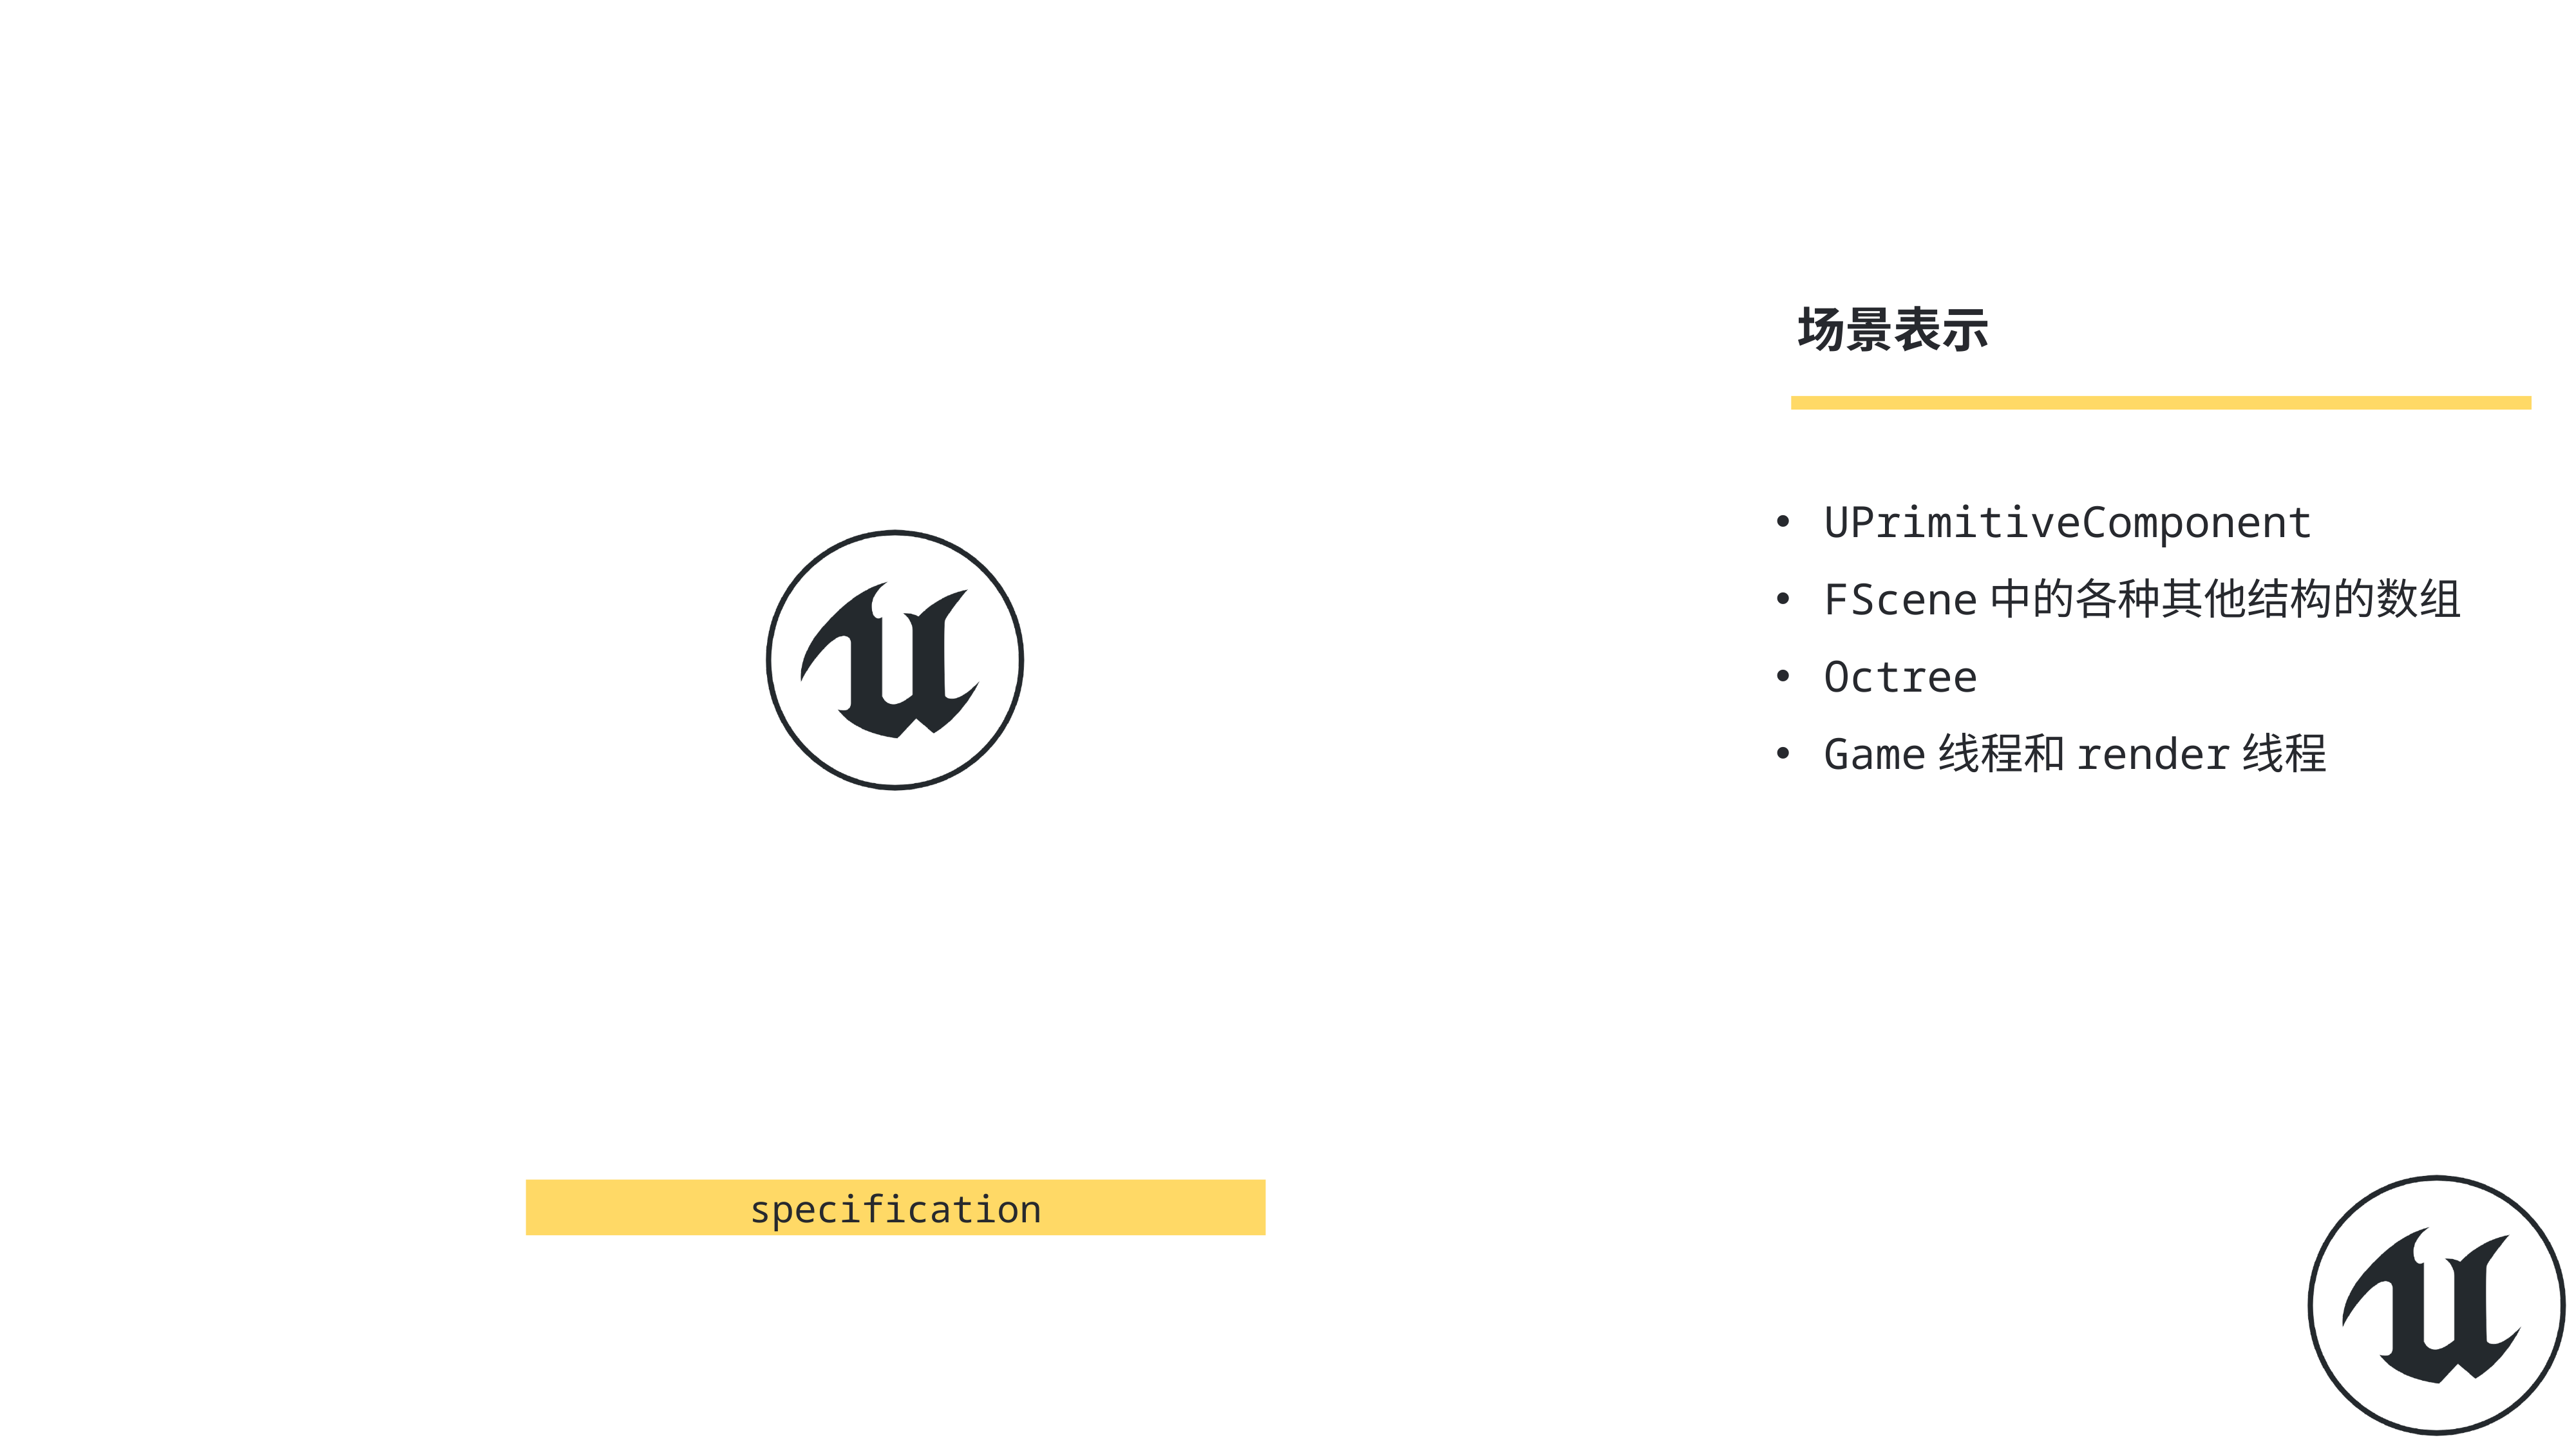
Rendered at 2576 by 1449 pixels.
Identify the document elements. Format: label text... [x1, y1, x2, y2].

picture [2298, 1165, 2576, 1449]
text_box [1791, 395, 2532, 410]
picture [757, 520, 1035, 804]
text_box UPrimitiveComponent FScene中的各种其他结构的数组 Octree Game线程和render线程 [1770, 463, 2535, 784]
text_box specification [526, 1179, 1266, 1236]
text_box 场景表示 [1791, 294, 2537, 363]
